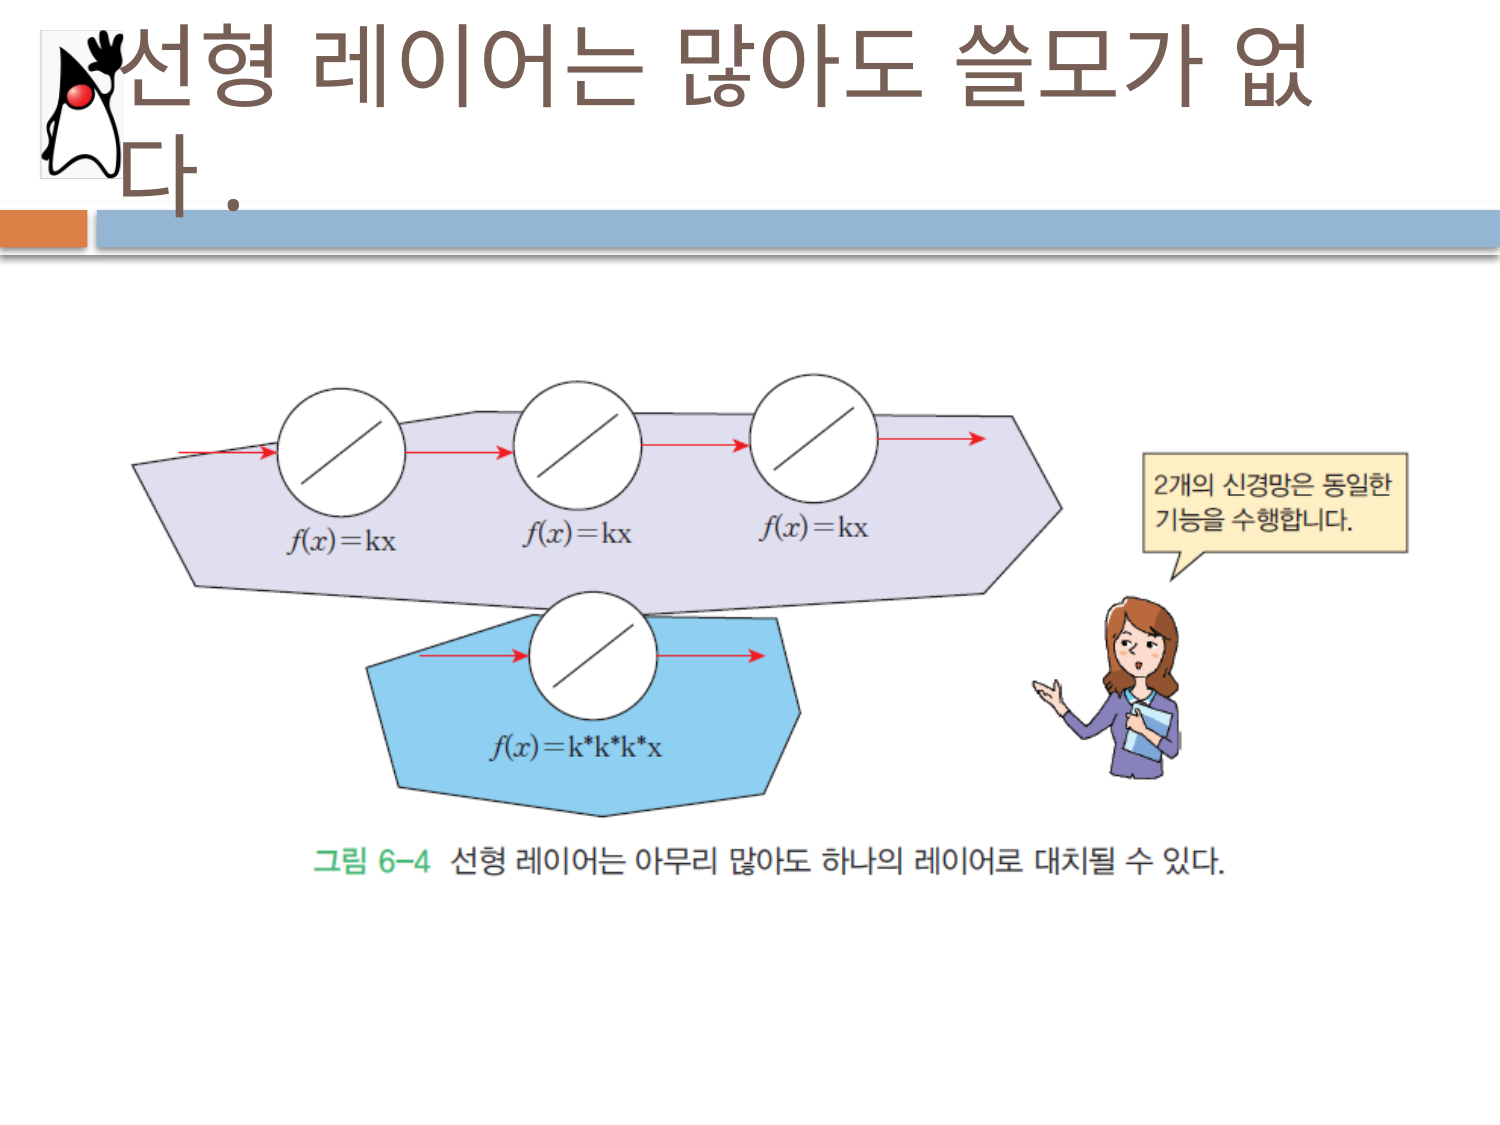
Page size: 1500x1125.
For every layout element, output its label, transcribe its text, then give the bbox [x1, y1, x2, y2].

title 선형 레이어는 많아도 쓸모가 없다. [100, 37, 1438, 200]
picture [39, 30, 124, 179]
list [100, 352, 1439, 911]
